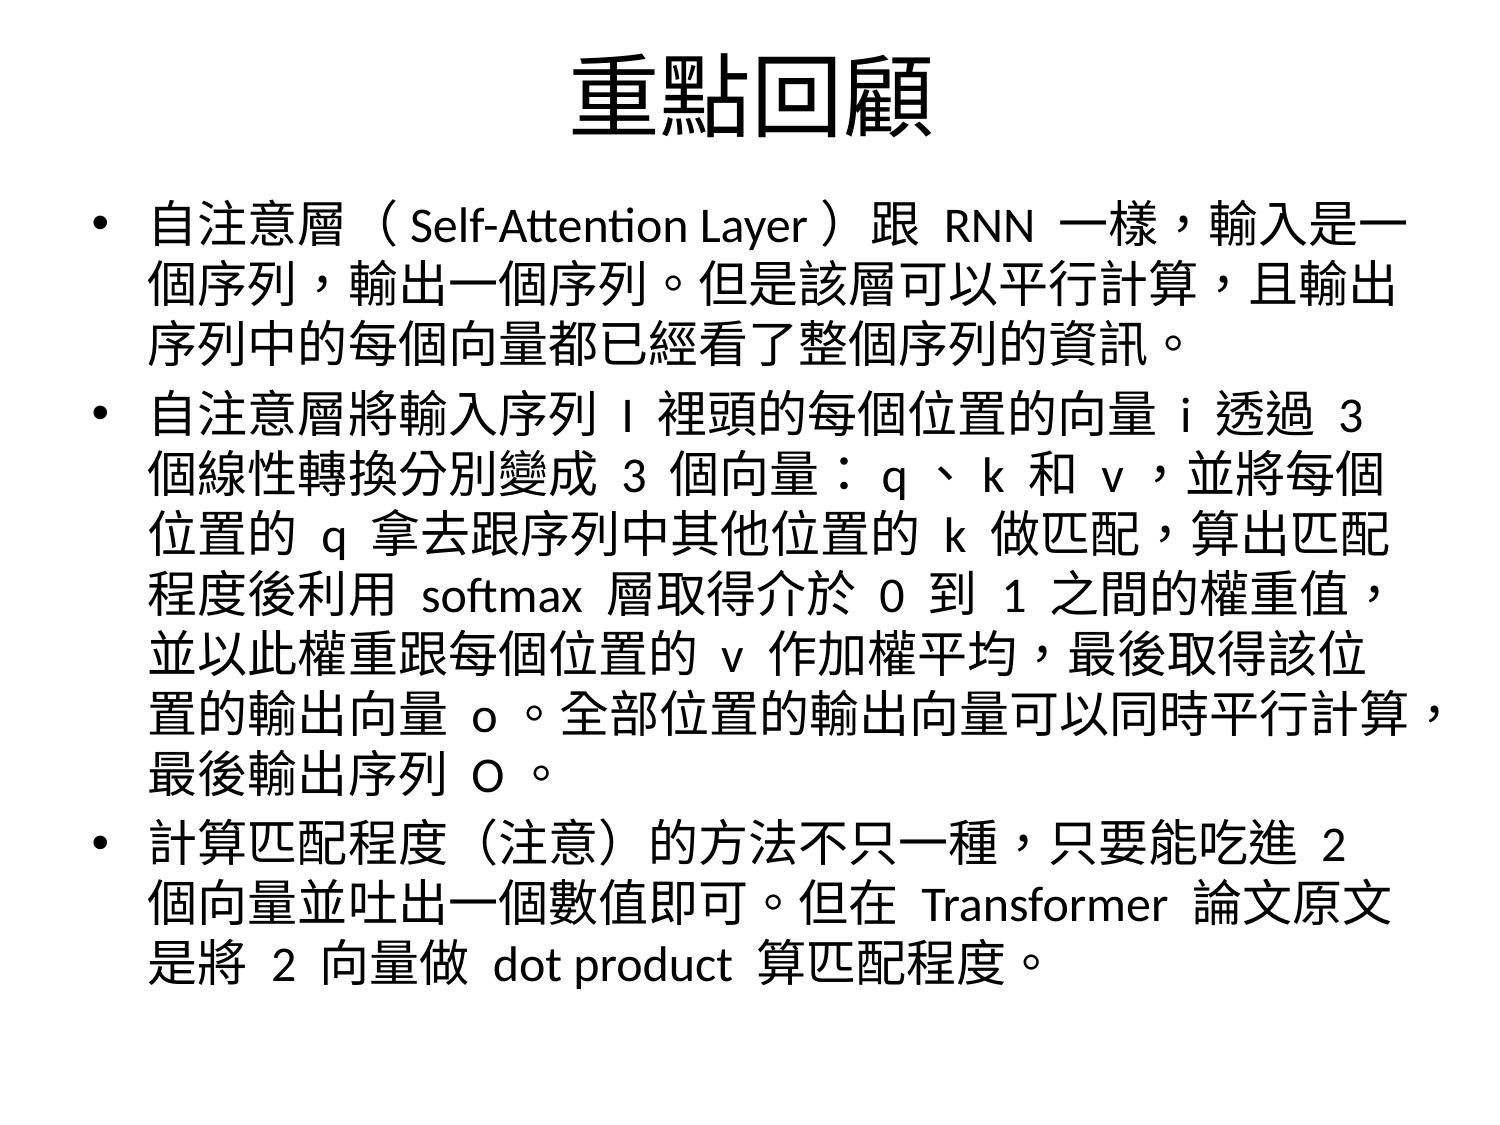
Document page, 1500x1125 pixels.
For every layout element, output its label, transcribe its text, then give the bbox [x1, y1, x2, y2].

list 自注意層（Self-Attention Layer）跟 RNN 一樣，輸入是一個序列，輸出一個序列。但是該層可以平行計算，且輸出序列中的每個向量都已經看了整個序列的資訊。 自注意層將輸入序列 I 裡頭的每個位置的向量 i 透過 3 個線性轉換分別變成 3 個向量：q、k 和 v，並將每個位置的 q 拿去跟序列中其他位置的 k 做匹配，算出匹配程度後利用 softmax 層取得介於 0 到 1 之間的權重值，並以此權重跟每個位置的 v 作加權平均，最後取得該位置的輸出向量 o。全部位置的輸出向量可以同時平行計算，最後輸出序列 O。 計算匹配程度（注意）的方法不只一種，只要能吃進 2 個向量並吐出一個數值即可。但在 Transformer 論文原文是將 2 向量做 dot product 算匹配程度。 [76, 184, 1427, 1071]
title 重點回顧 [76, 0, 1427, 184]
